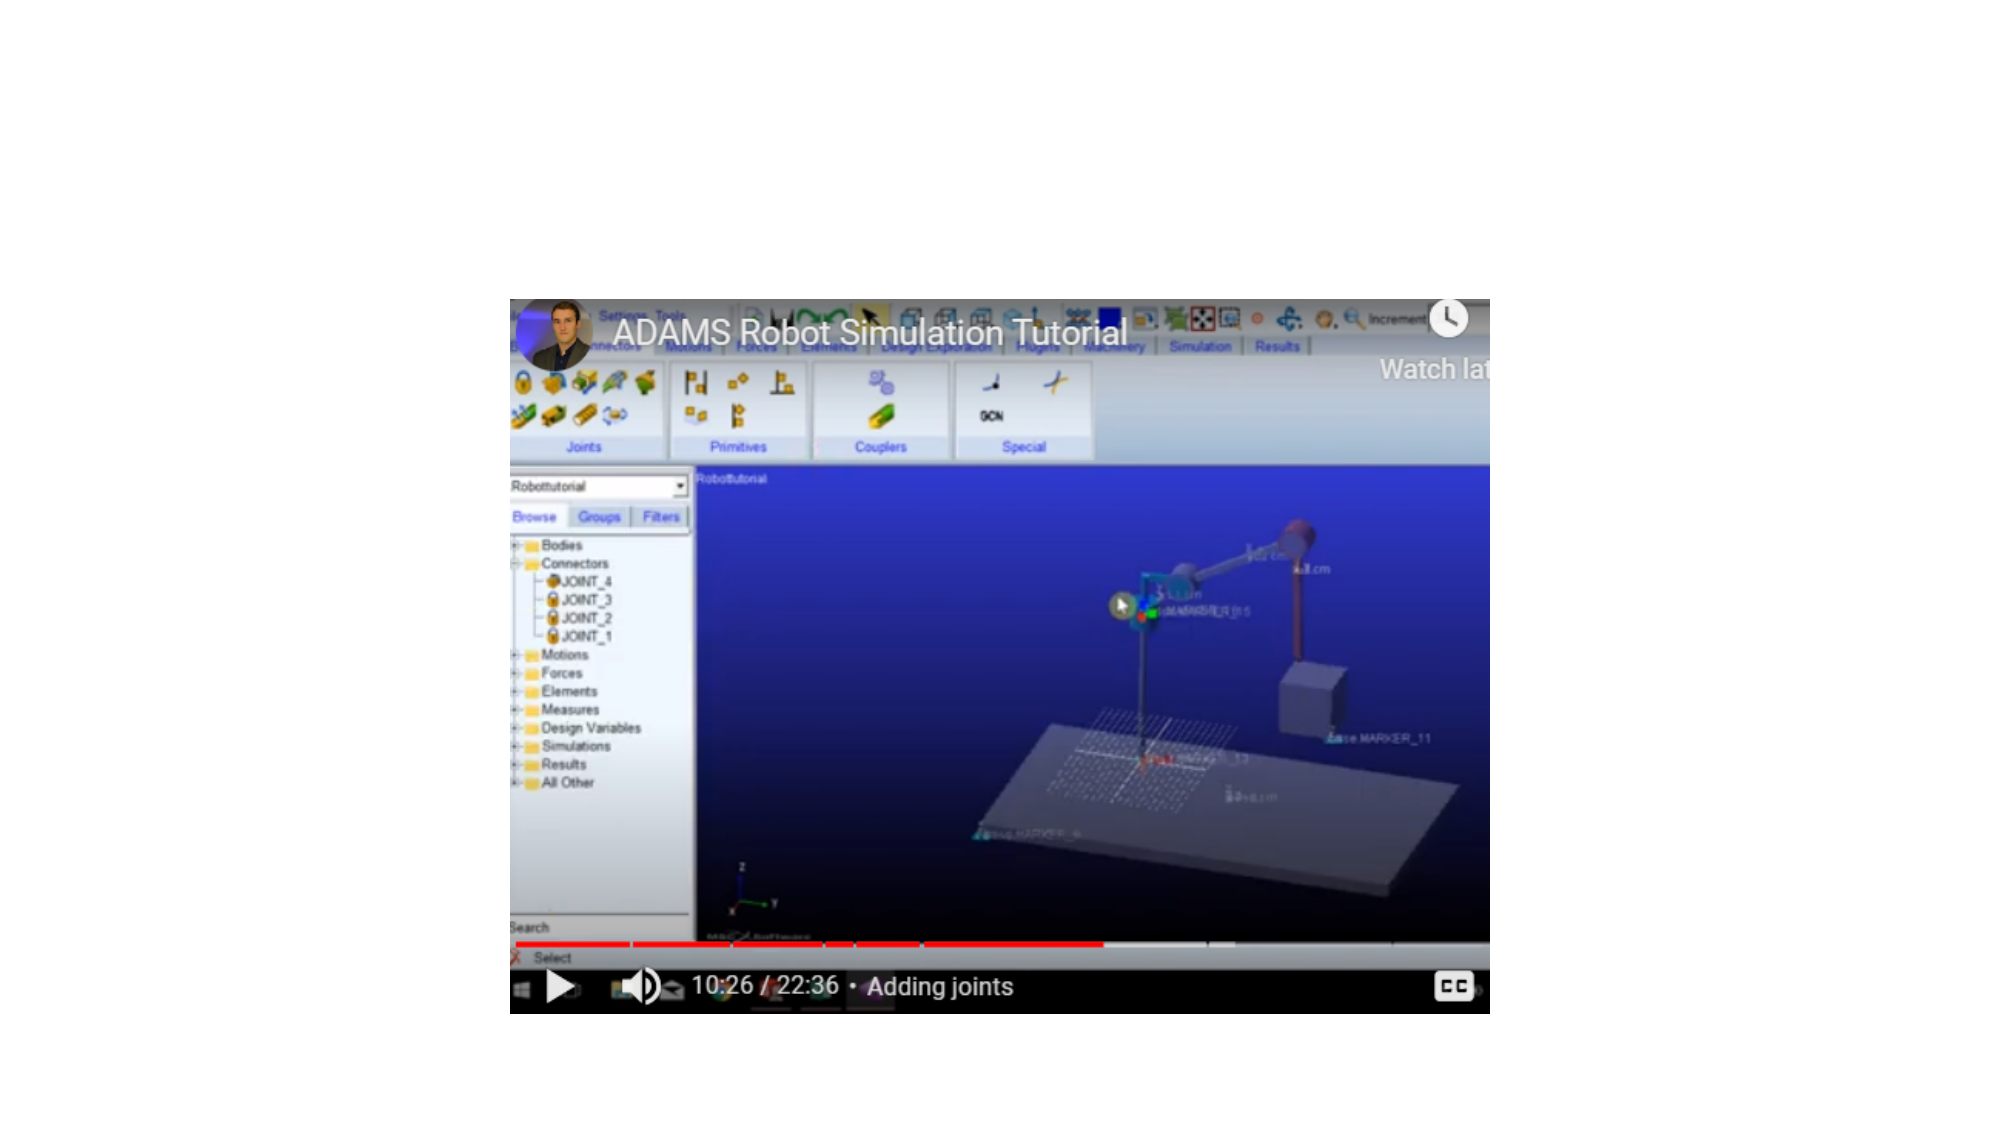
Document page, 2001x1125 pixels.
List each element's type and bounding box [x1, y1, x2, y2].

list [510, 299, 1490, 1014]
